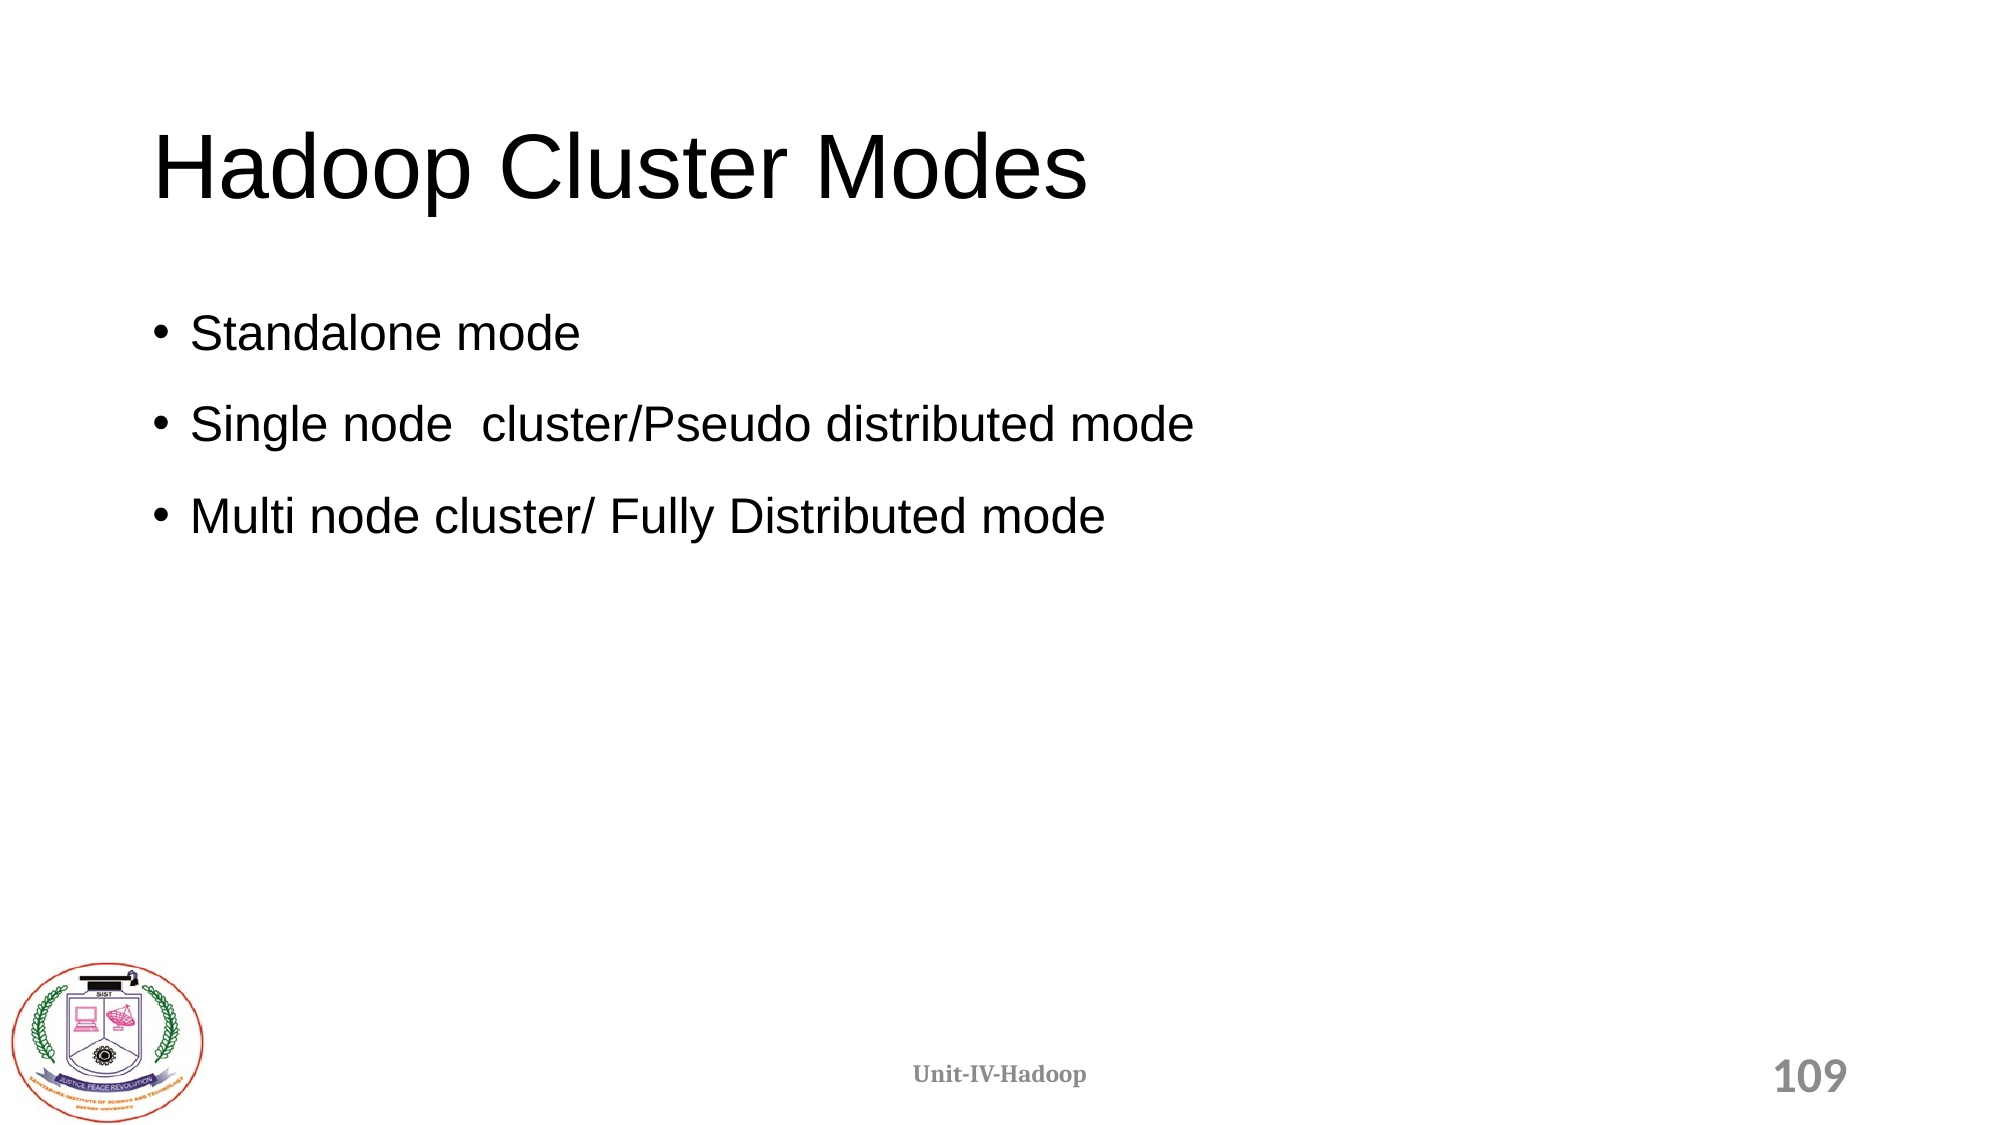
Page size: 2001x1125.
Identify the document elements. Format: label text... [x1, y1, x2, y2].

slide_number 109 [1412, 1042, 1863, 1103]
list Standalone mode Single node cluster/Pseudo distributed mode Multi node cluster/ Fully Distributed mode [137, 299, 1863, 1014]
title Hadoop Cluster Modes [137, 59, 1863, 278]
picture [0, 959, 216, 1125]
footer Unit-IV-Hadoop [662, 1042, 1338, 1103]
